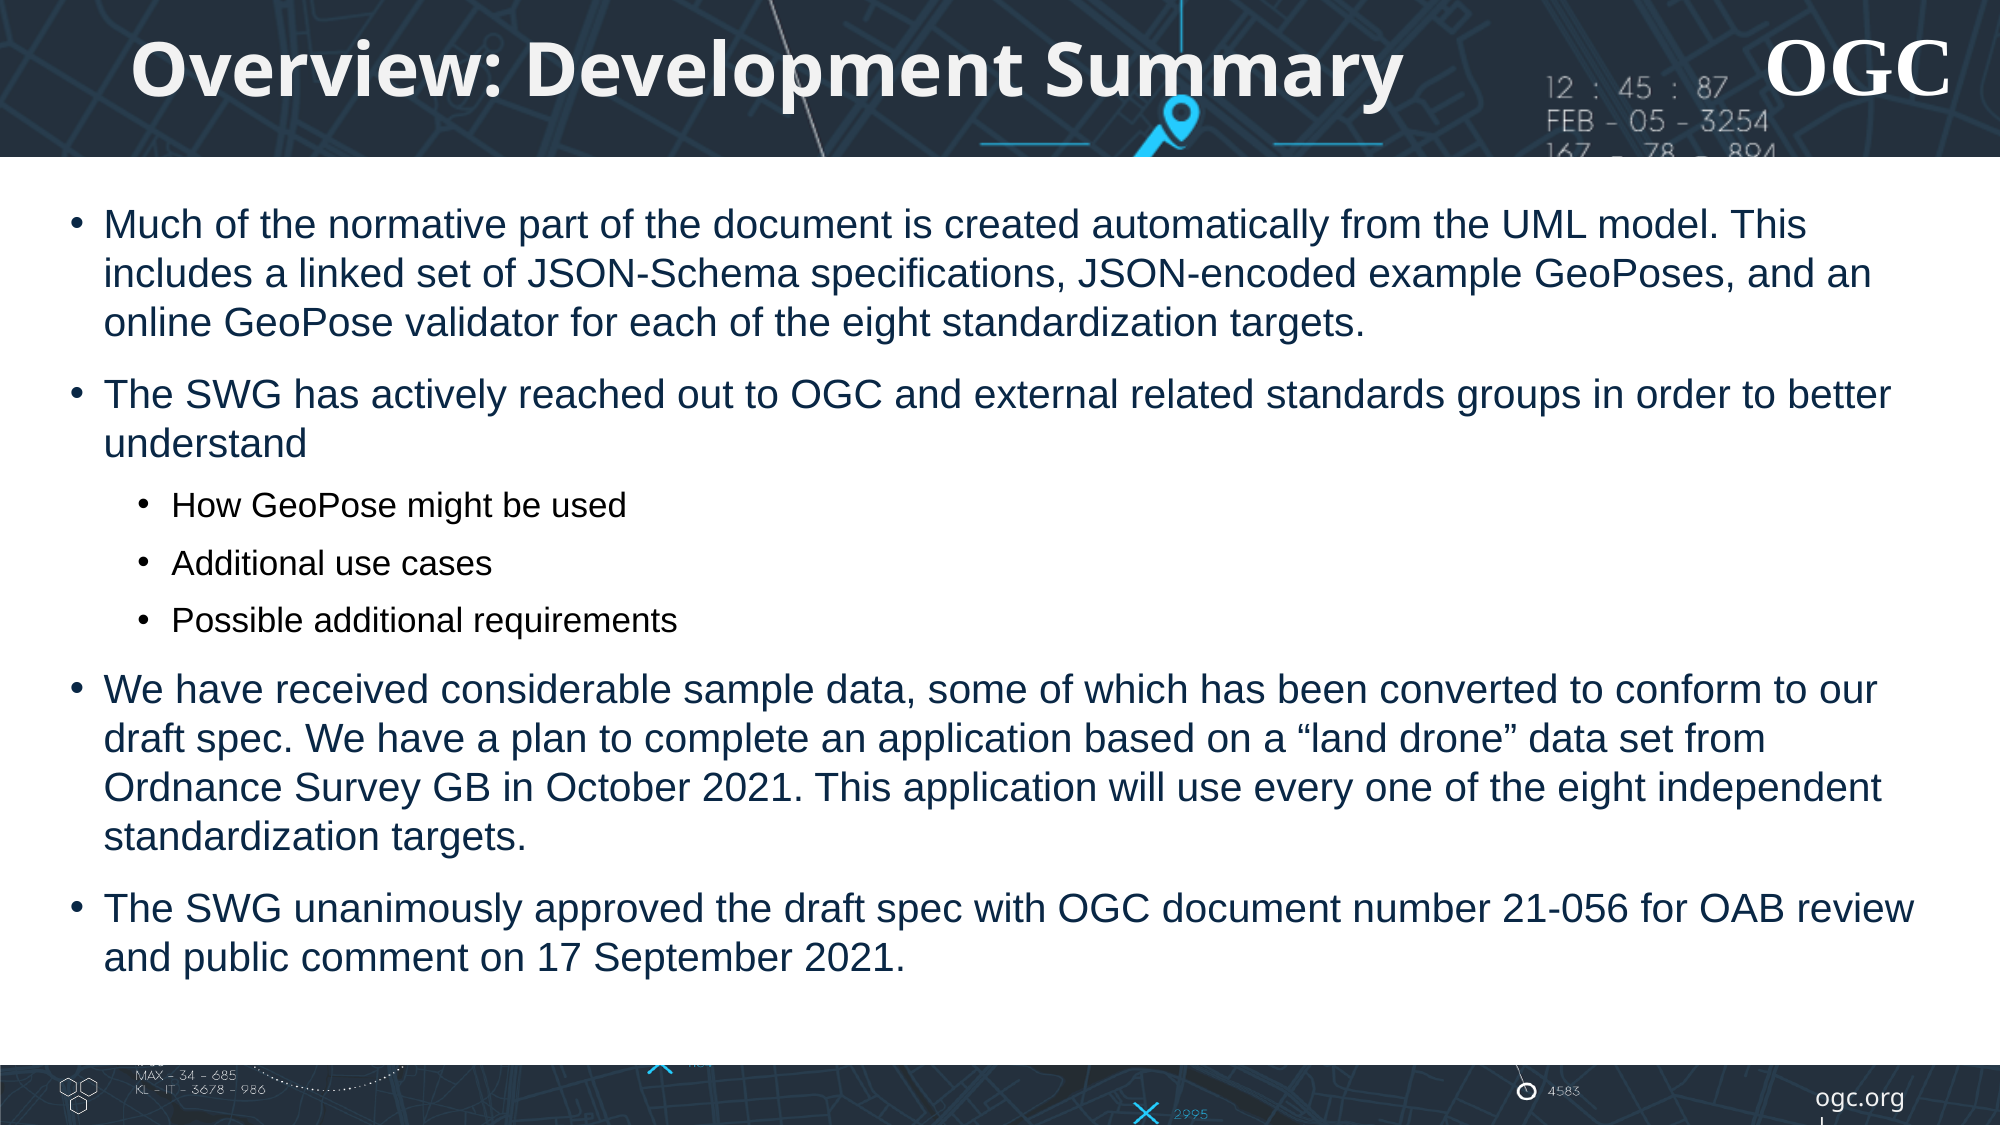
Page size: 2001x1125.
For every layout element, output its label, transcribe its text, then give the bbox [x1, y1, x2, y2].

list Much of the normative part of the document is created automatically from the UML model. This includes a linked set of JSON-Schema specifications, JSON-encoded example GeoPoses, and an online GeoPose validator for each of the eight standardization targets. The SWG has actively reached out to OGC and external related standards groups in order to better understand How GeoPose might be used Additional use cases Possible additional requirements We have received considerable sample data, some of which has been converted to conform to our draft spec. We have a plan to complete an application based on a “land drone” data set from Ordnance Survey GB in October 2021. This application will use every one of the eight independent standardization targets. The SWG unanimously approved the draft spec with OGC document number 21-056 for OAB review and public comment on 17 September 2021. [54, 190, 1963, 1064]
picture [51, 1069, 106, 1123]
title Overview: Development Summary [114, 9, 1916, 135]
